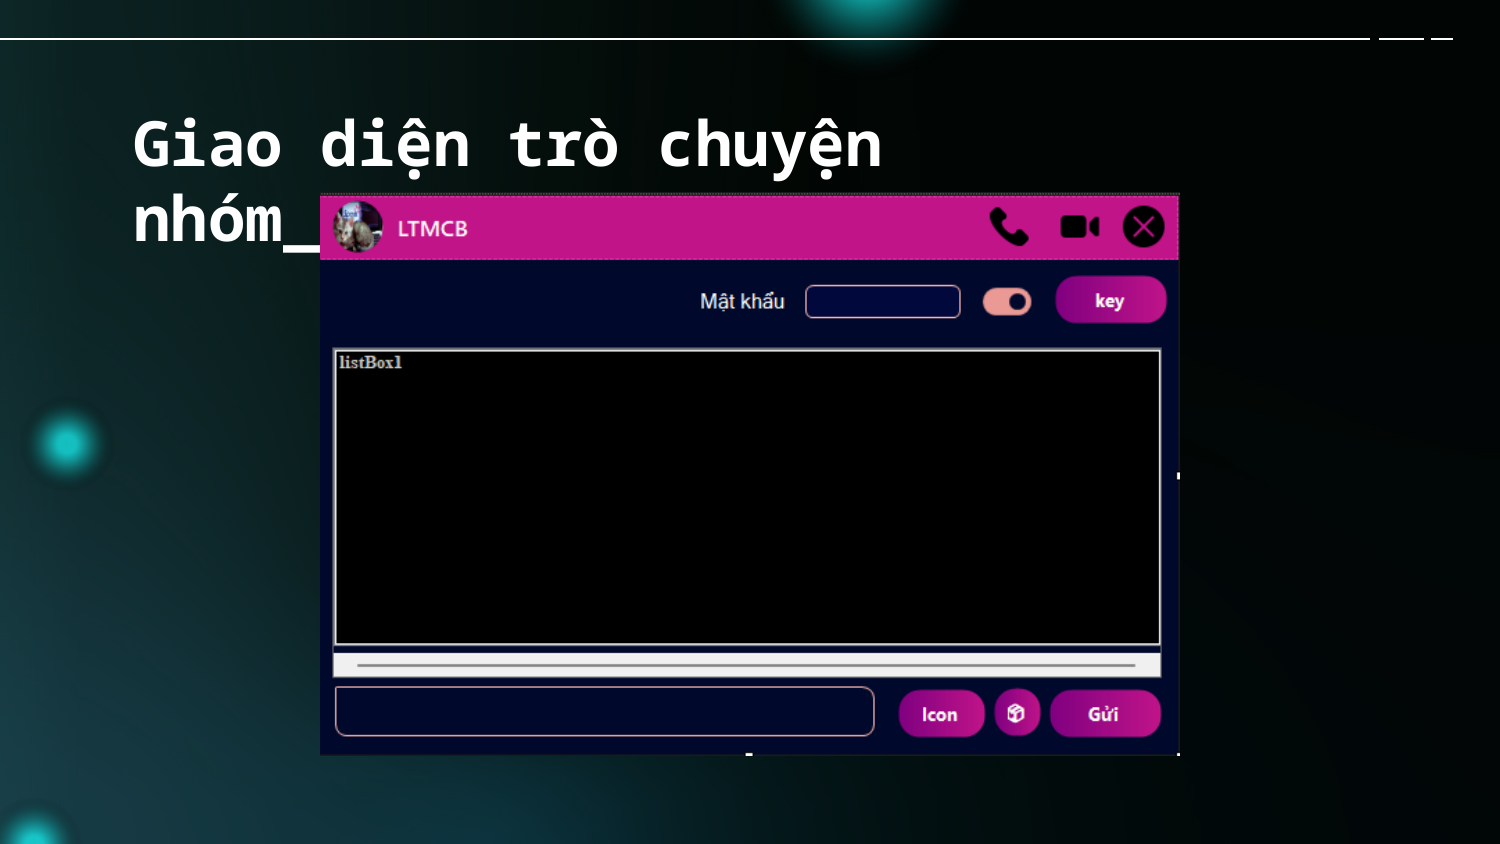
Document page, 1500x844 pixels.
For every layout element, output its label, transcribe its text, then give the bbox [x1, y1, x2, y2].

picture [0, 0, 1500, 844]
title Giao diện trò chuyện nhóm_(Member) [118, 88, 1382, 183]
